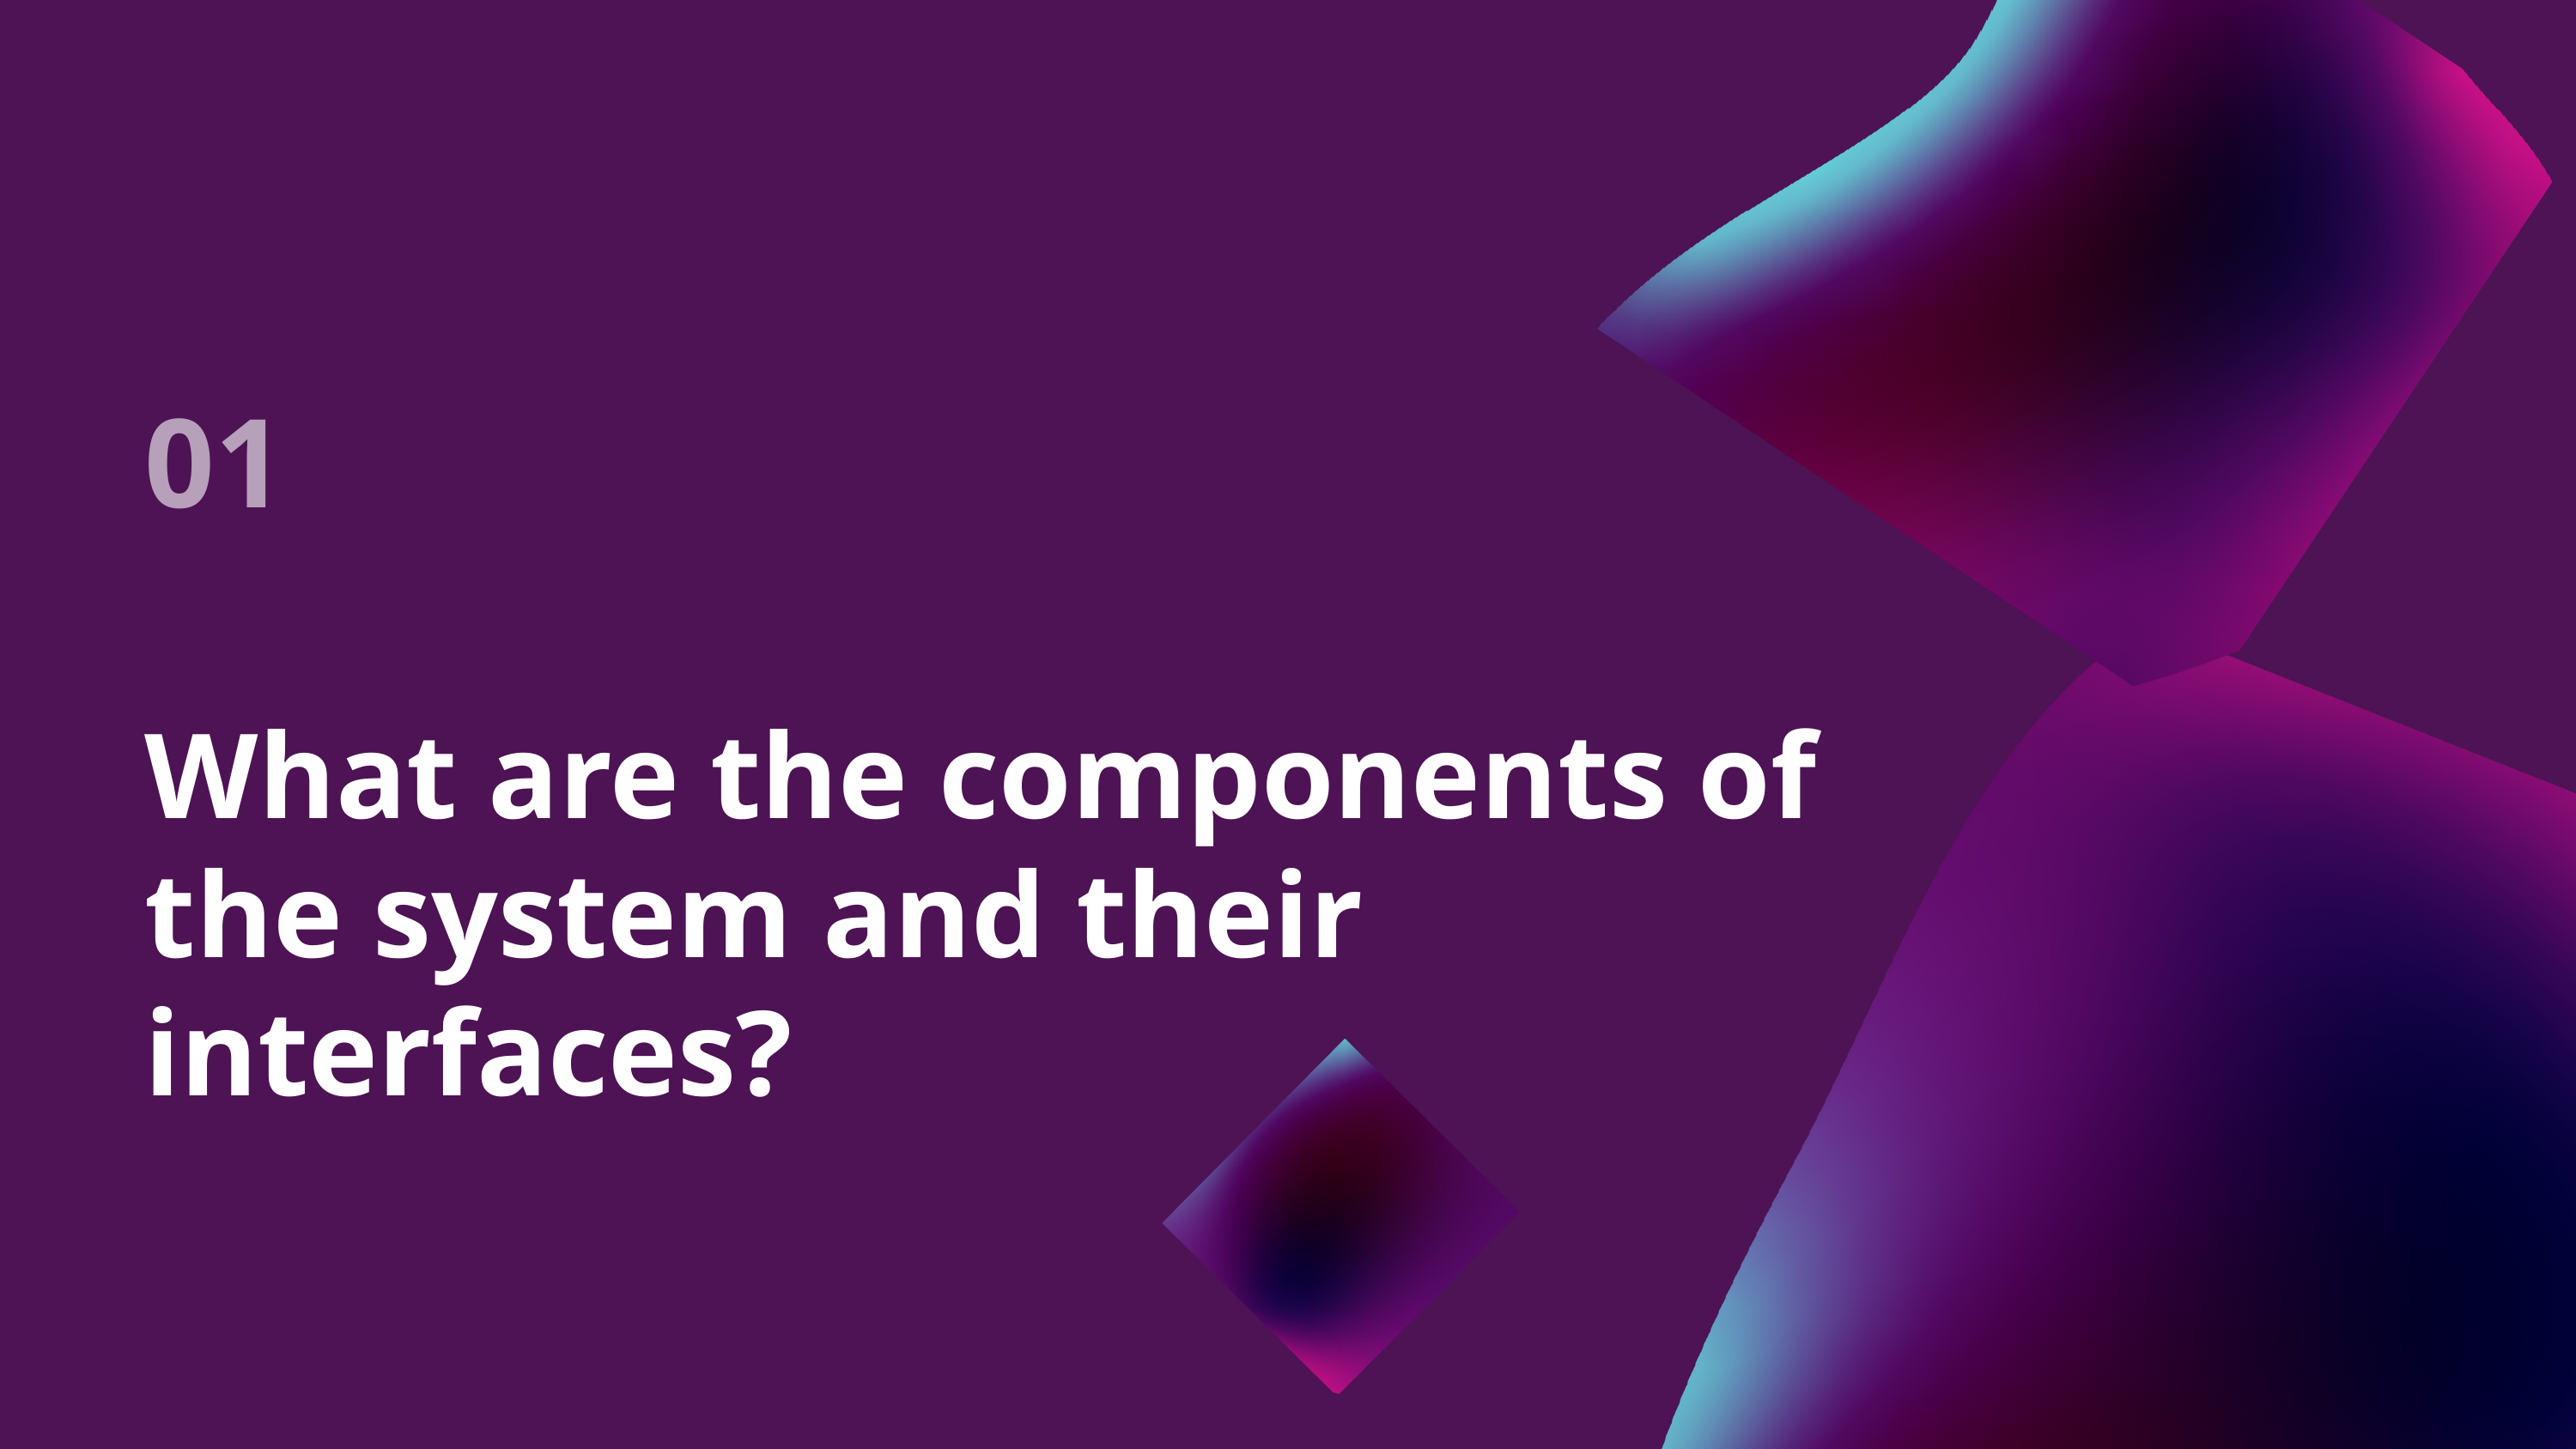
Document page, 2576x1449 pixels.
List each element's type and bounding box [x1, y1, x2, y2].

text_box [1637, 585, 2576, 1449]
text_box [144, 387, 1942, 973]
text_box [1162, 1038, 1521, 1397]
text_box [1519, 0, 2576, 724]
